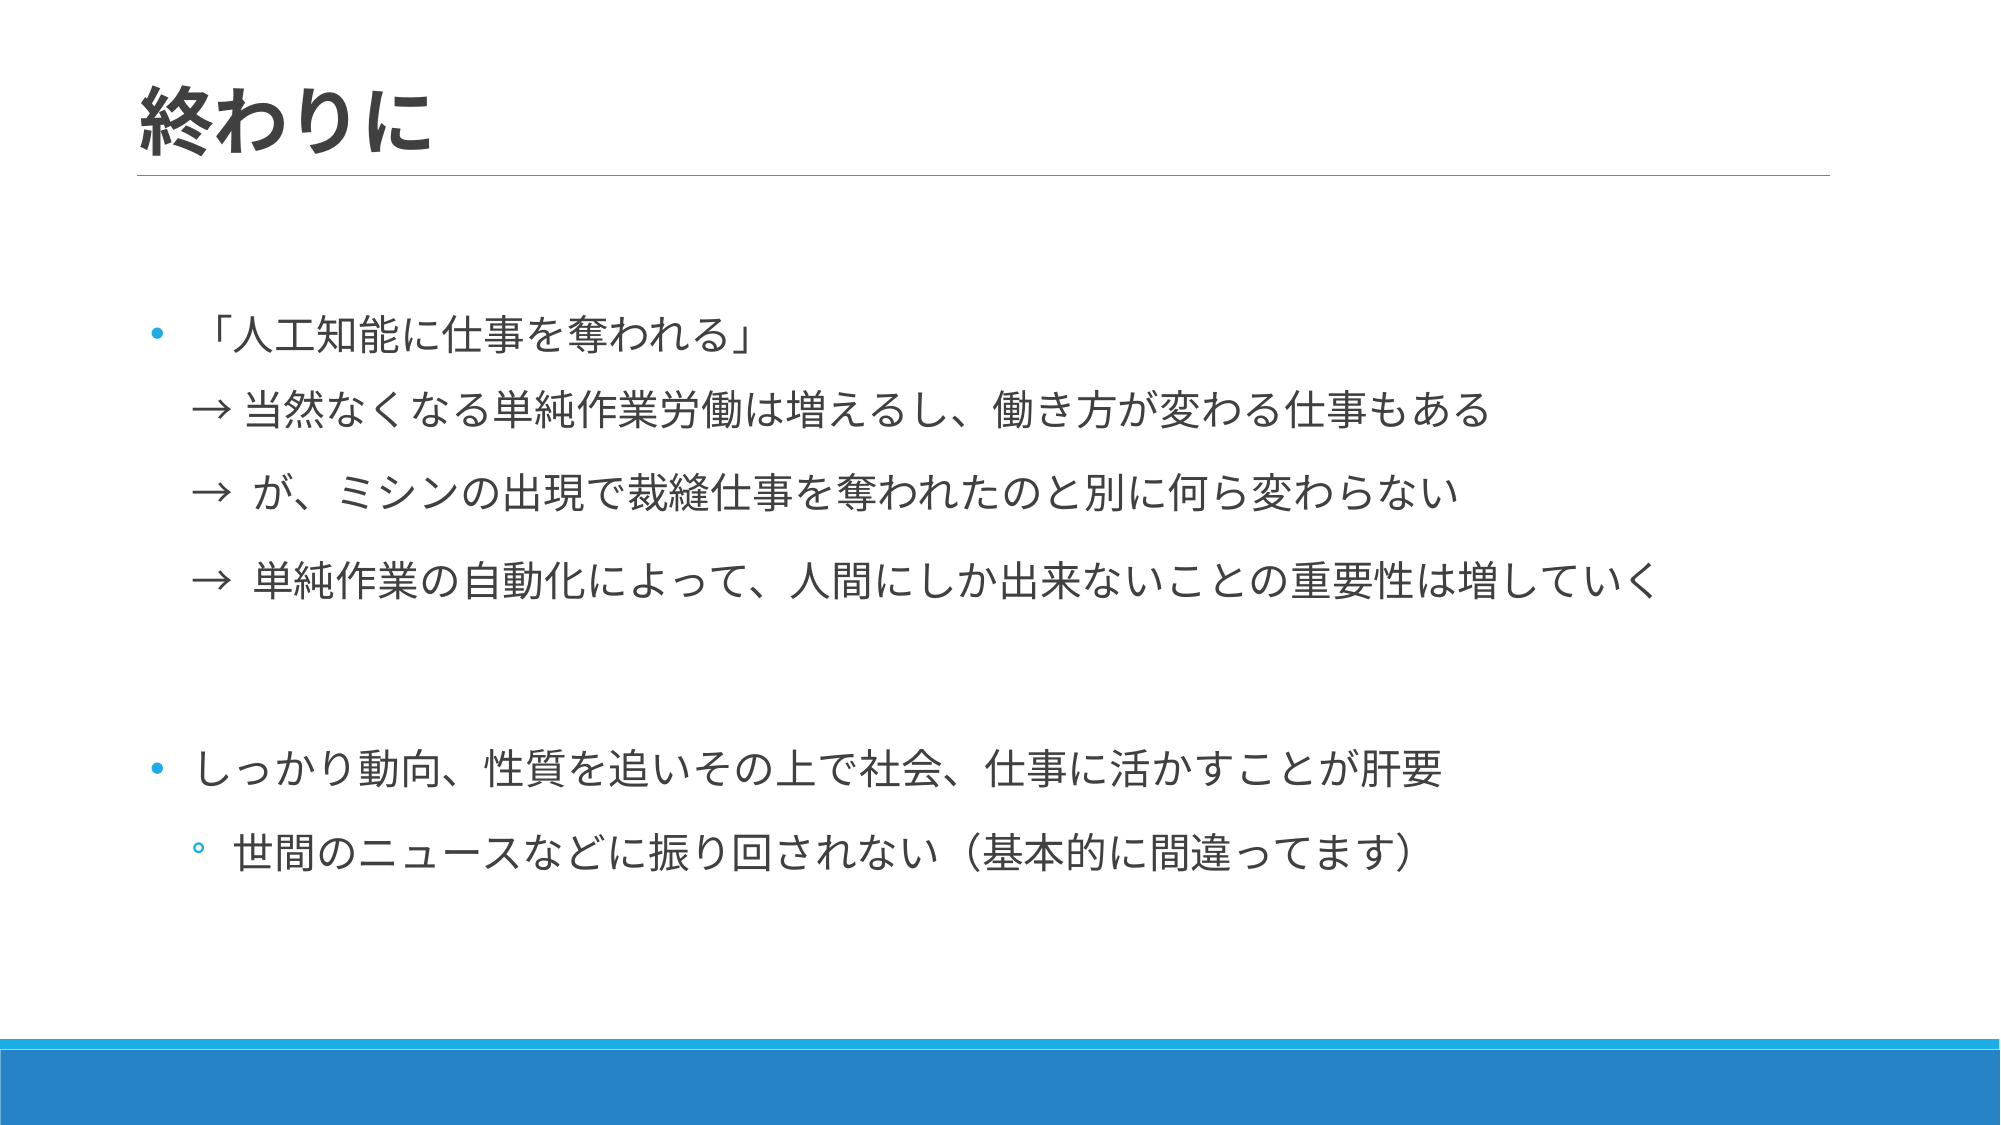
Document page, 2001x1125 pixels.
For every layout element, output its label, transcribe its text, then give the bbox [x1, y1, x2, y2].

list 「人工知能に仕事を奪われる」 → 当然なくなる単純作業労働は増えるし、働き方が変わる仕事もある → が、ミシンの出現で裁縫仕事を奪われたのと別に何ら変わらない → 単純作業の自動化によって、人間にしか出来ないことの重要性は増していく しっかり動向、性質を追いその上で社会、仕事に活かすことが肝要 世間のニュースなどに振り回されない（基本的に間違ってます） [132, 196, 1849, 933]
title 終わりに [124, 52, 1840, 173]
